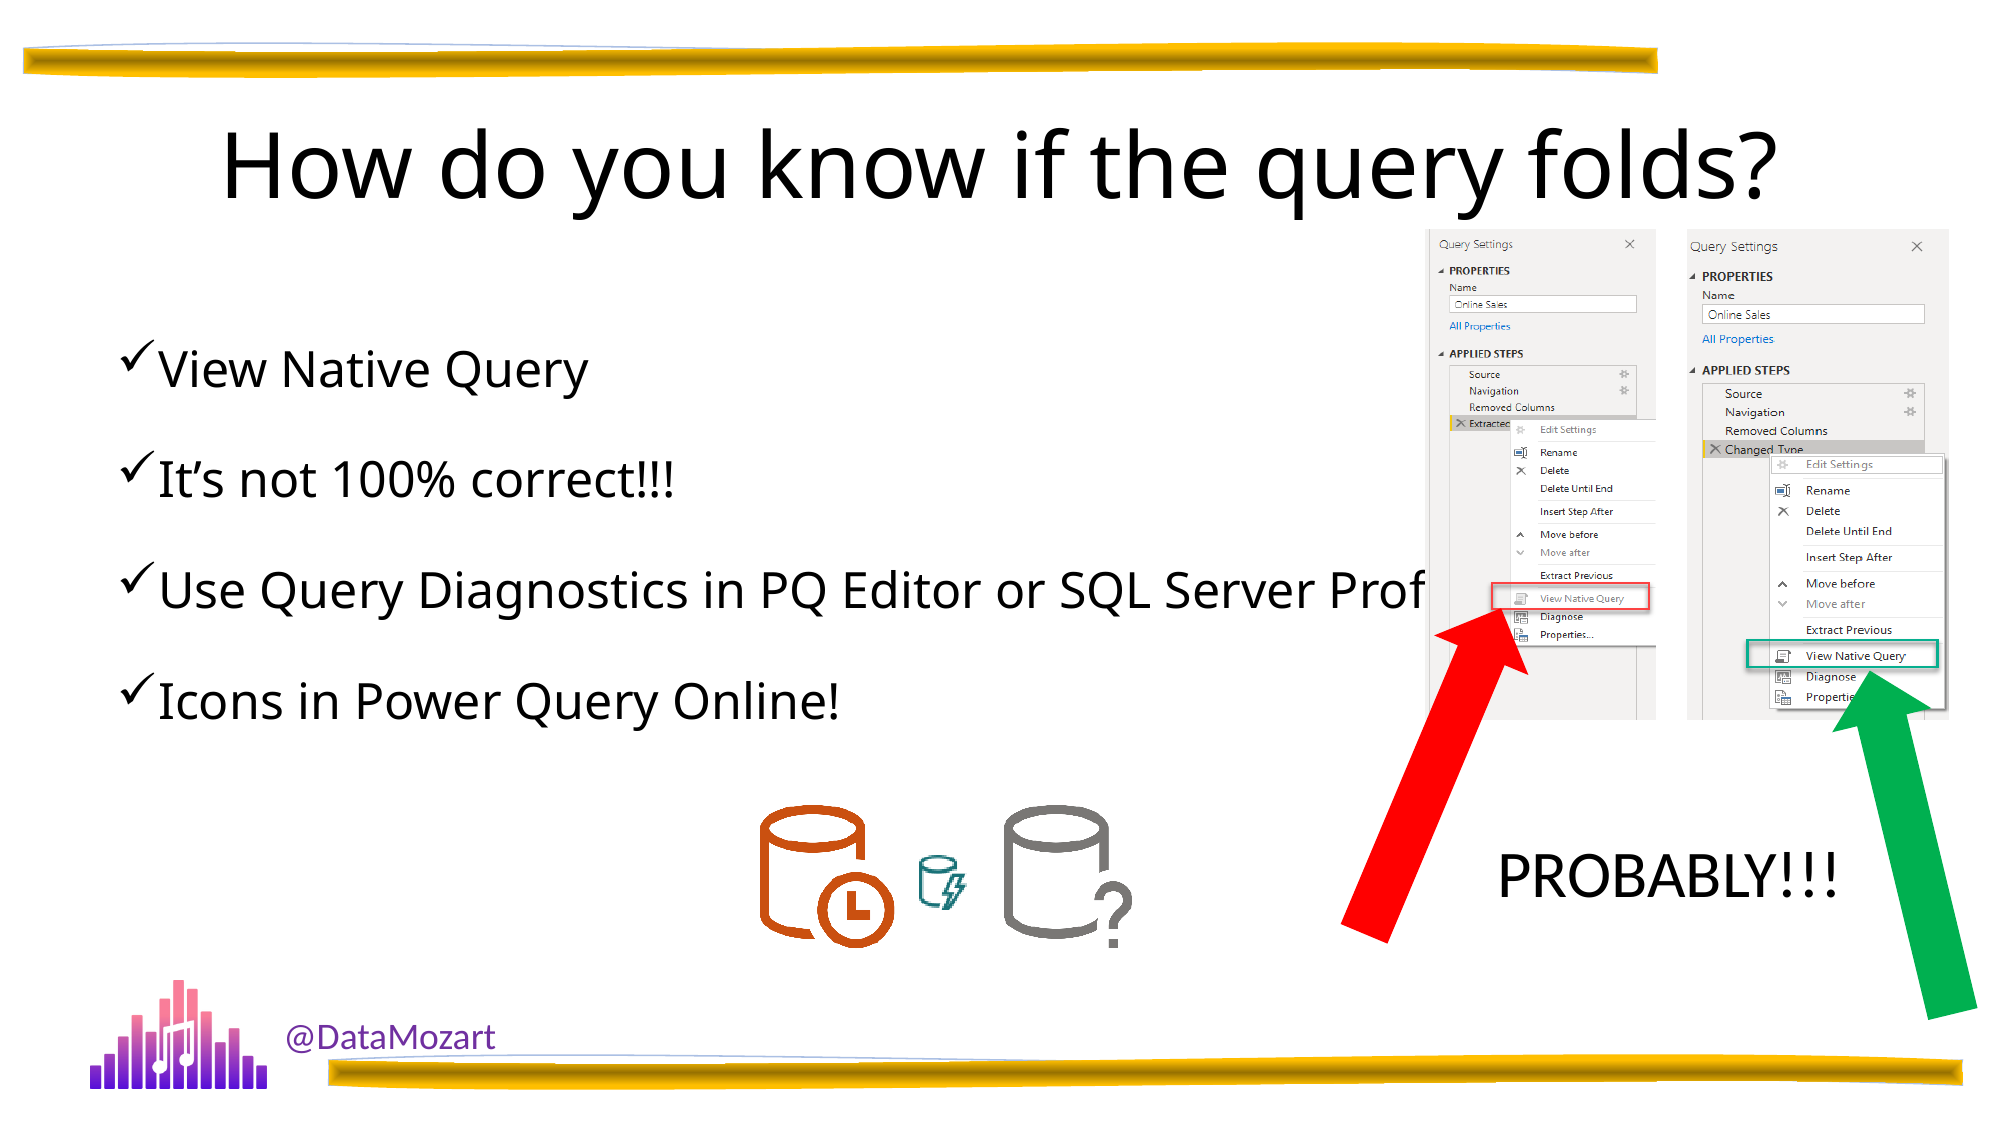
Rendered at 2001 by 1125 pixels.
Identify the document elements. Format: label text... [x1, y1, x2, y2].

picture [737, 755, 1147, 961]
picture [1425, 228, 1656, 720]
picture [1687, 229, 1949, 720]
text_box [1340, 720, 1482, 944]
text_box PROBABLY!!! [1482, 822, 1858, 918]
picture [90, 980, 267, 1089]
title How do you know if the query folds? [137, 59, 1863, 278]
list View Native Query It’s not 100% correct!!! Use Query Diagnostics in PQ Editor or SQL Server Profiler Icons in Power Query Online! [101, 299, 1425, 650]
text_box @DataMozart [268, 1004, 512, 1065]
text_box [1832, 720, 1978, 1021]
